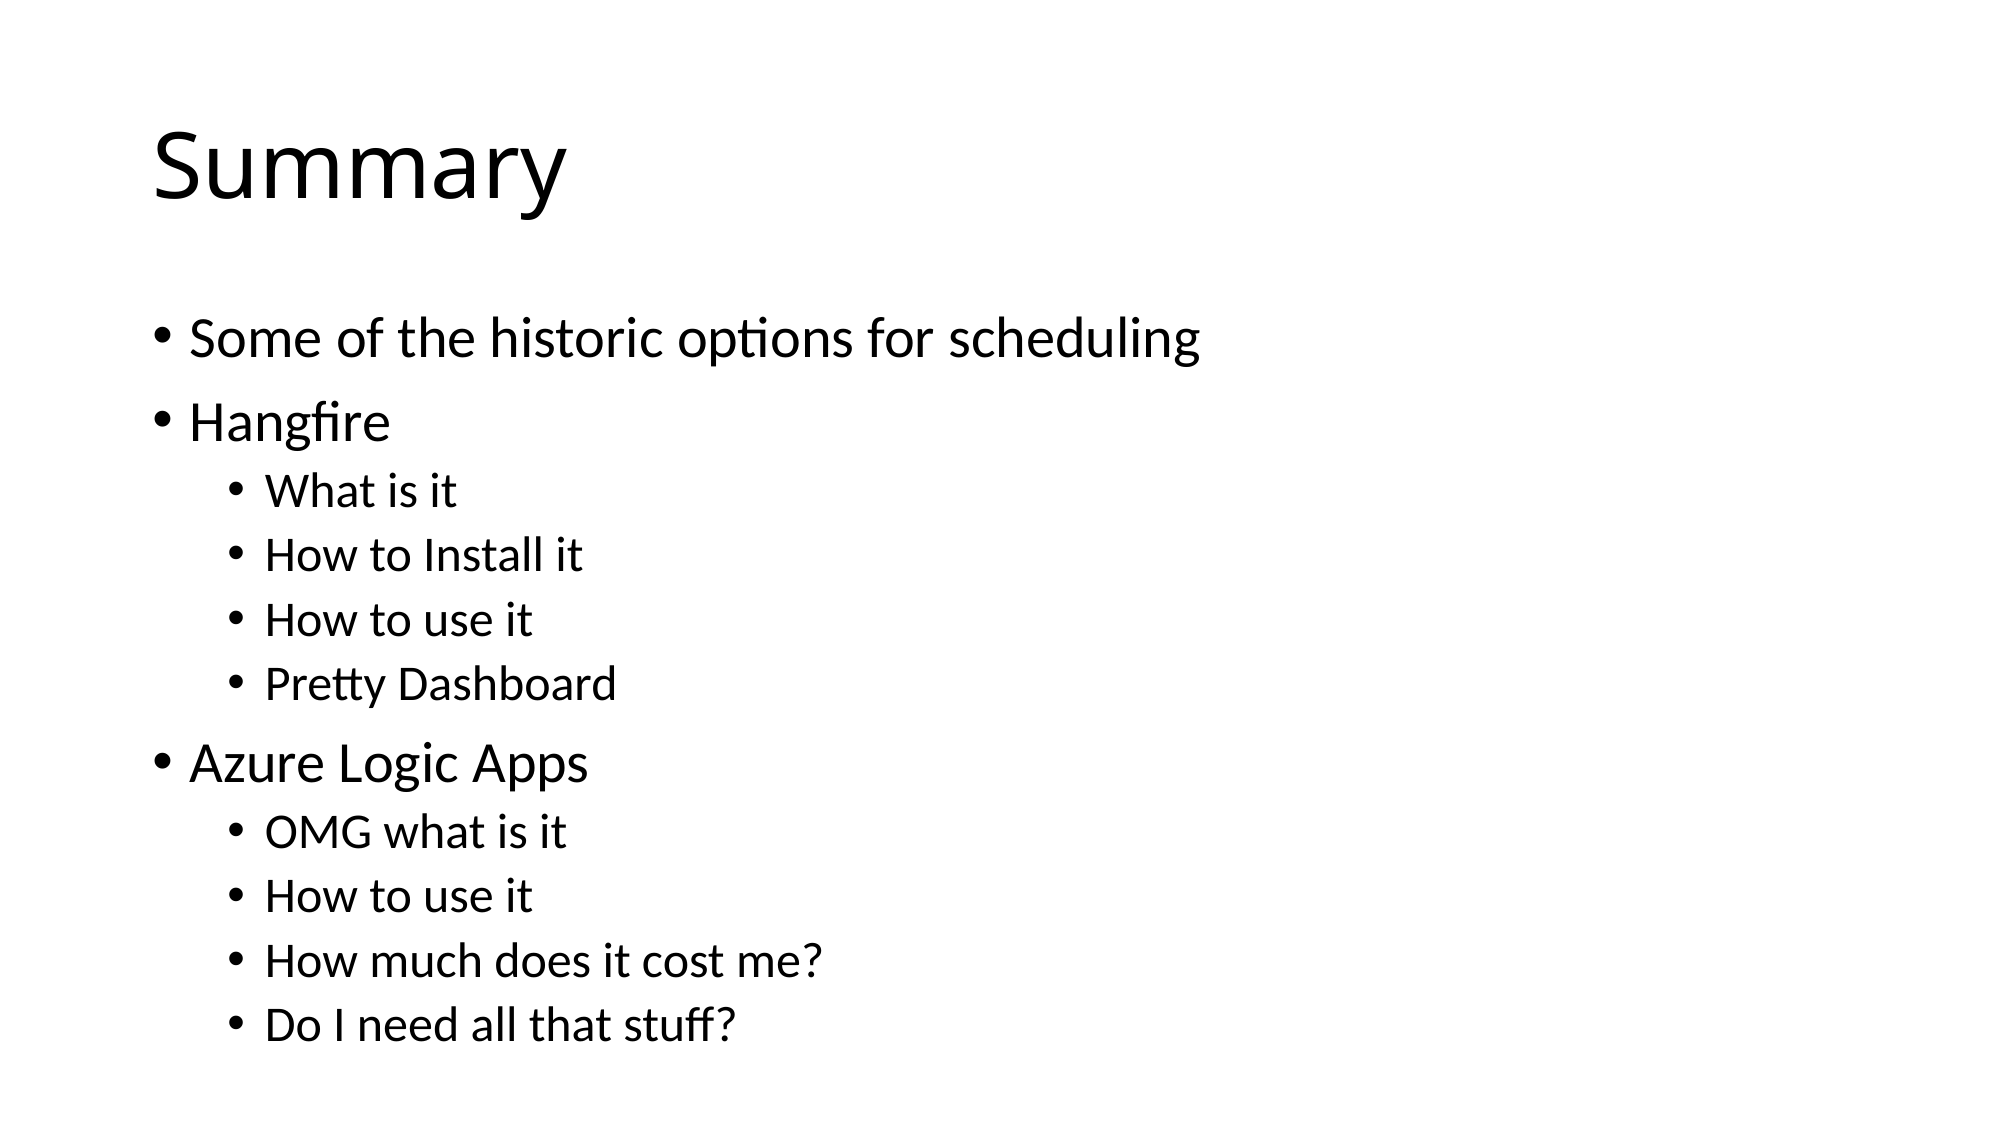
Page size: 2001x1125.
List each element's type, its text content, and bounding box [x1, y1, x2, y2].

list Some of the historic options for scheduling Hangfire What is it How to Install it How to use it Pretty Dashboard Azure Logic Apps OMG what is it How to use it How much does it cost me? Do I need all that stuff? [137, 299, 1863, 1099]
title Summary [137, 59, 1863, 278]
